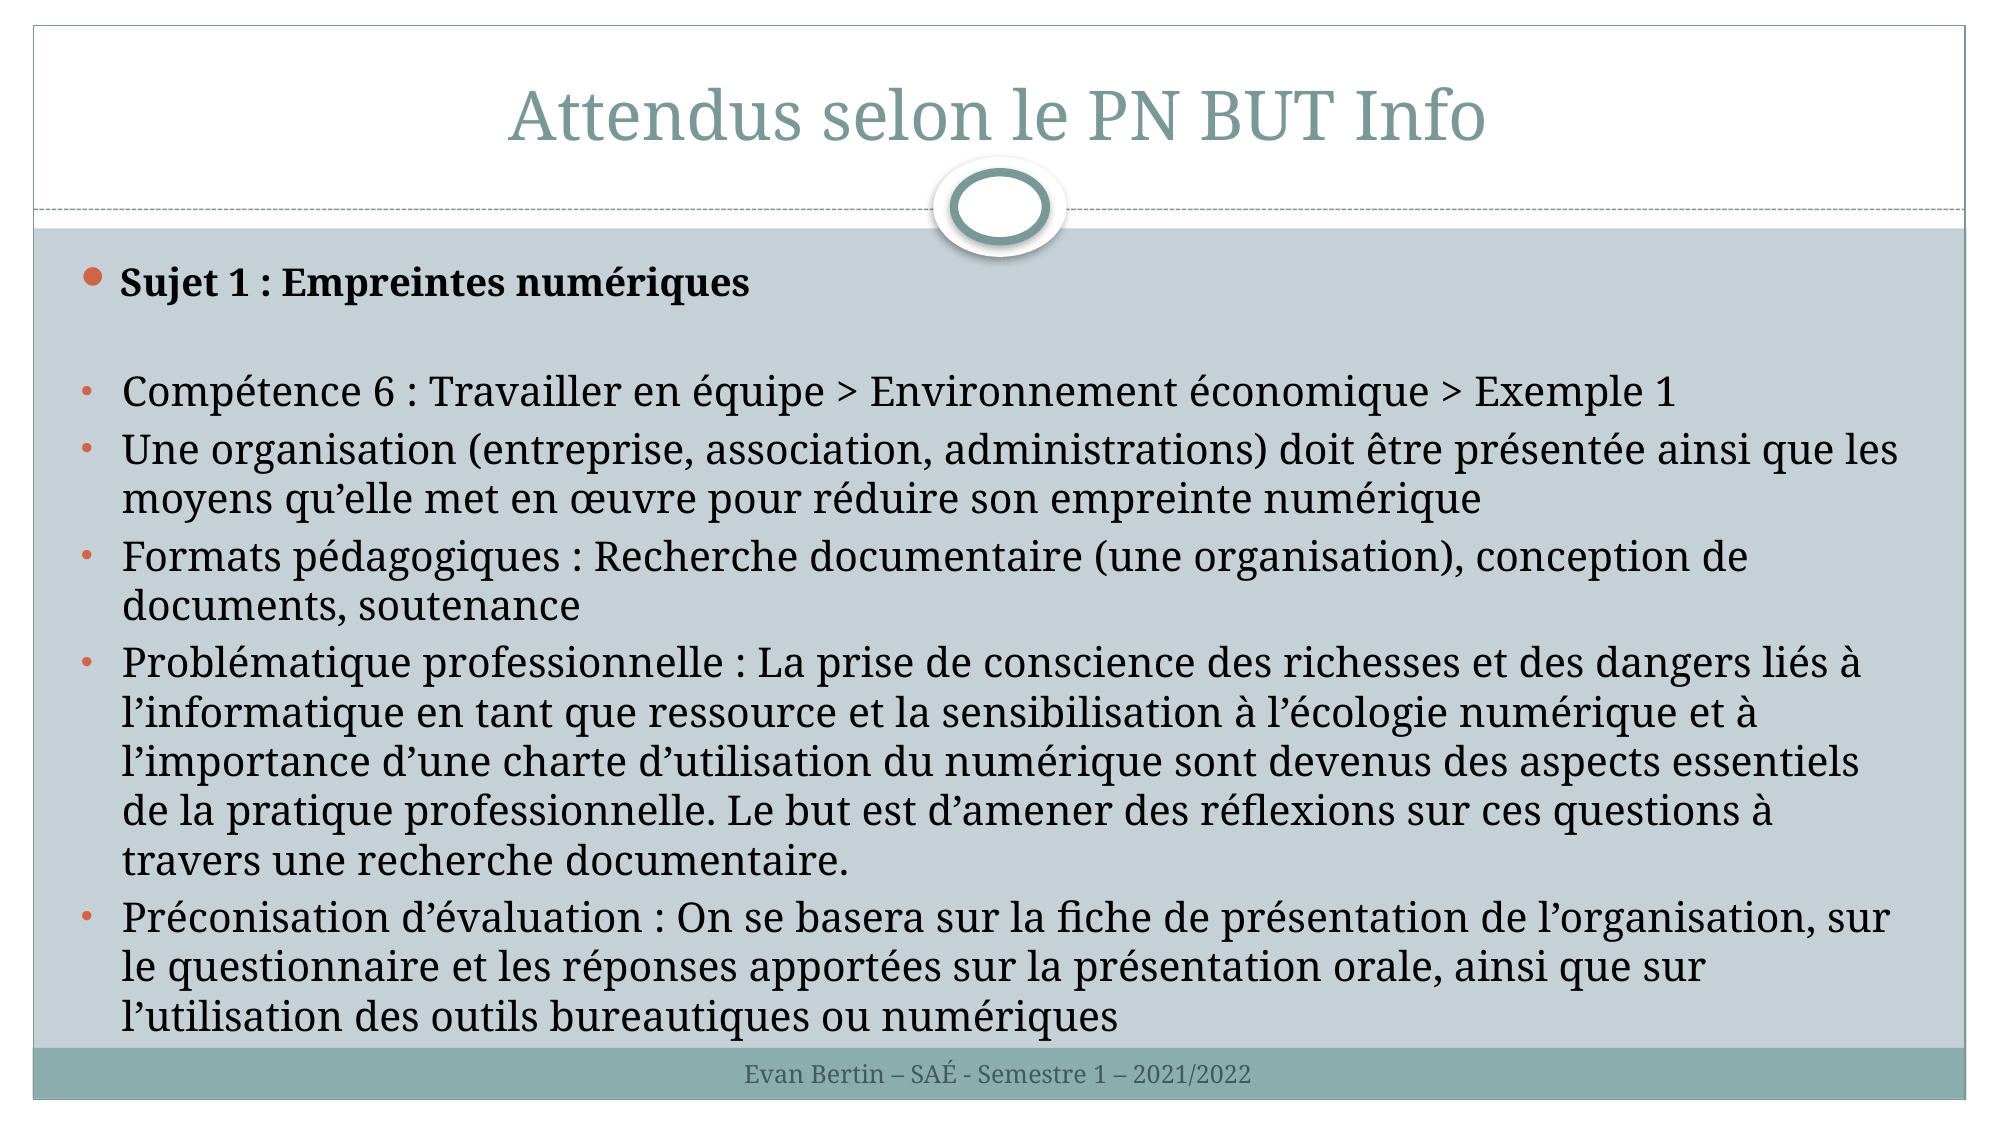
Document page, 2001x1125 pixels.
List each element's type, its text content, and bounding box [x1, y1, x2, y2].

footer Evan Bertin – SAÉ - Semestre 1 – 2021/2022 [300, 1051, 1697, 1112]
title Attendus selon le PN BUT Info [66, 37, 1933, 162]
list Sujet 1 : Empreintes numériques Compétence 6 : Travailler en équipe > Environnement économique > Exemple 1 Une organisation (entreprise, association, administrations) doit être présentée ainsi que les moyens qu’elle met en œuvre pour réduire son empreinte numérique Formats pédagogiques : Recherche documentaire (une organisation), conception de documents, soutenance Problématique professionnelle : La prise de conscience des richesses et des dangers liés à l’informatique en tant que ressource et la sensibilisation à l’écologie numérique et à l’importance d’une charte d’utilisation du numérique sont devenus des aspects essentiels de la pratique professionnelle. Le but est d’amener des réflexions sur ces questions à travers une recherche documentaire. Préconisation d’évaluation : On se basera sur la fiche de présentation de l’organisation, sur le questionnaire et les réponses apportées sur la présentation orale, ainsi que sur l’utilisation des outils bureautiques ou numériques [66, 250, 1926, 1052]
